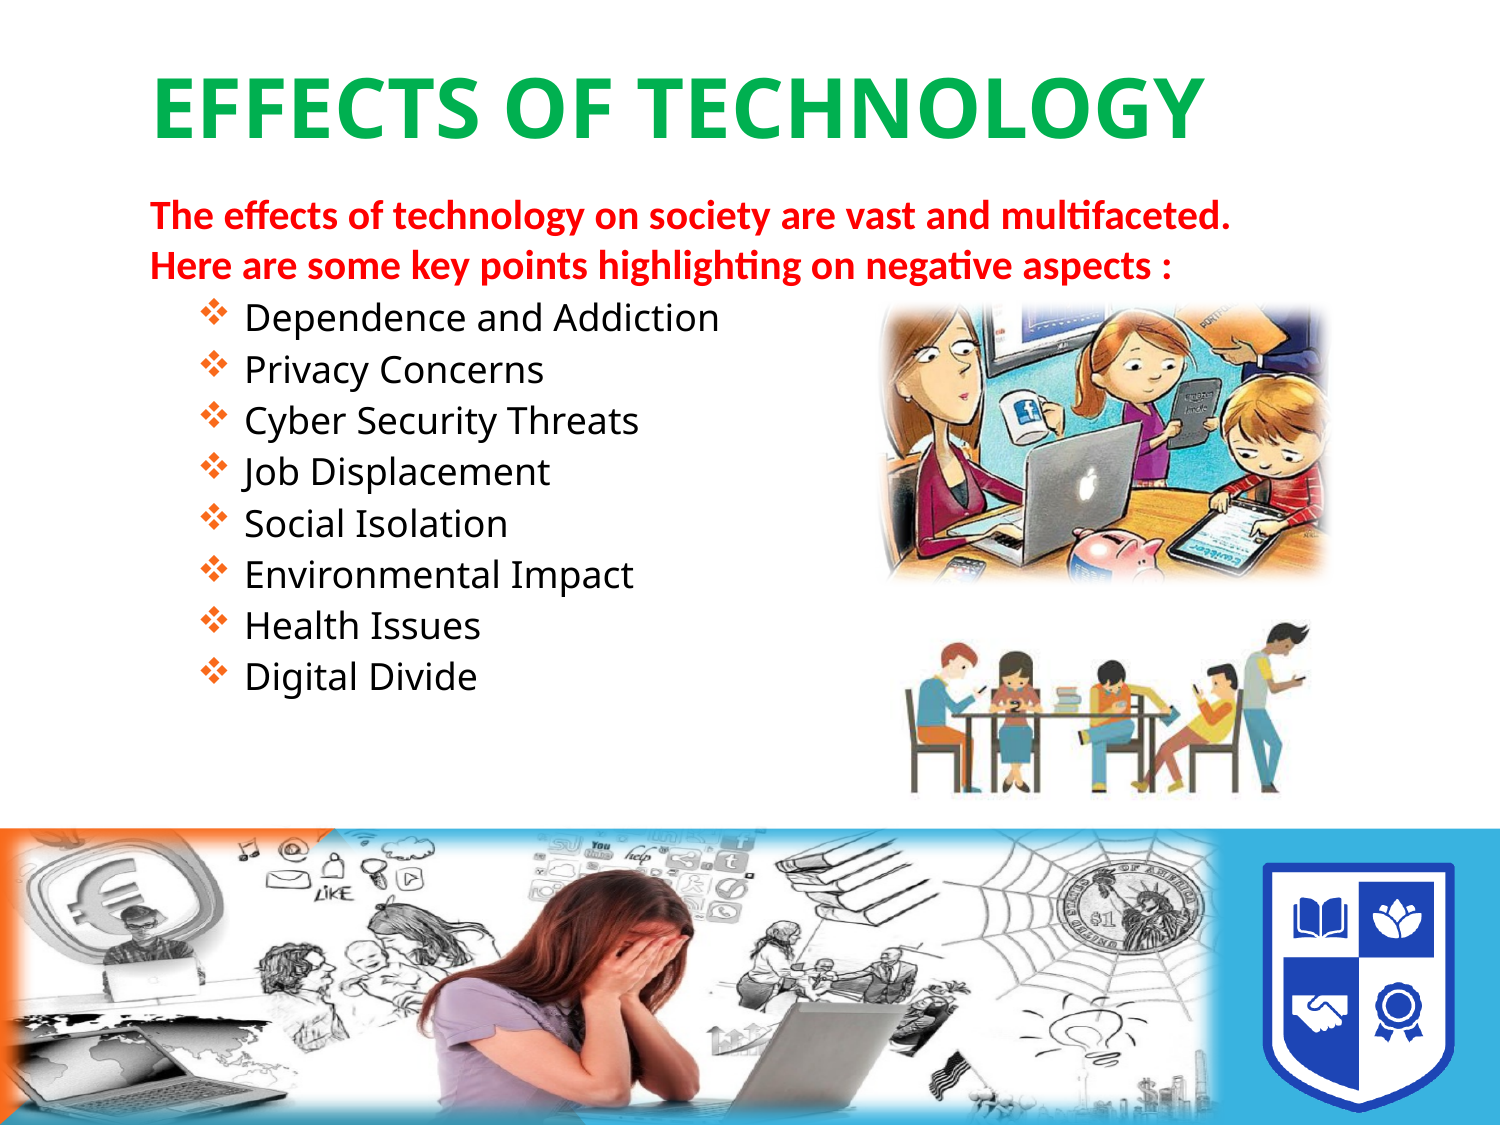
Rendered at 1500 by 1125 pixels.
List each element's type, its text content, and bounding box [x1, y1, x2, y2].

picture [890, 619, 1319, 804]
picture [873, 299, 1336, 588]
picture [1262, 862, 1455, 1113]
picture [0, 824, 1226, 1125]
list The effects of technology on society are vast and multifaceted. Here are some key points highlighting on negative aspects : Dependence and Addiction Privacy Concerns Cyber Security Threats Job Displacement Social Isolation Environmental Impact Health Issues Digital Divide [135, 180, 1263, 768]
title Effects of technology [135, 60, 1369, 150]
